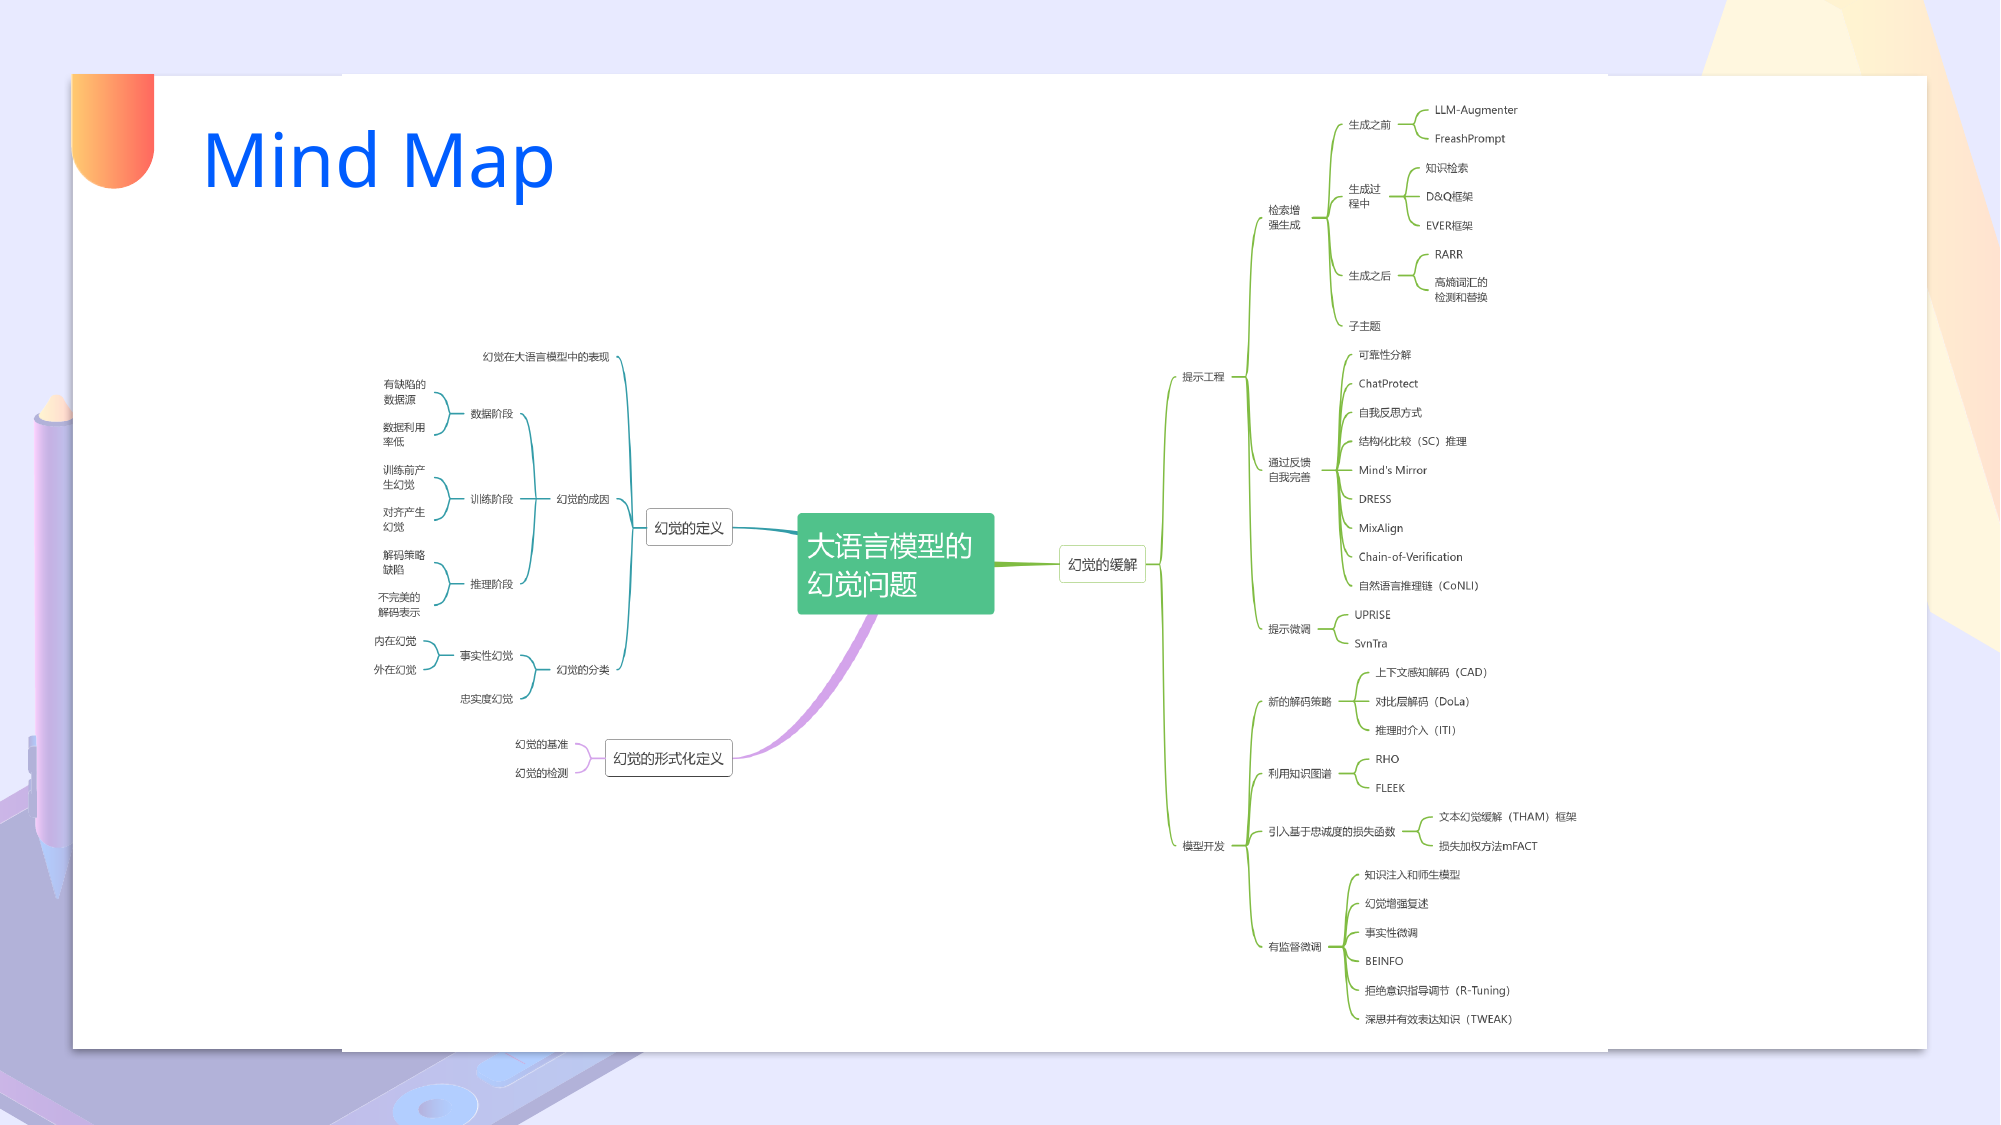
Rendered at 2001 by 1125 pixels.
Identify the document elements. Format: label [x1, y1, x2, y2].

text_box [0, 0, 2000, 1125]
picture [342, 74, 1608, 1052]
